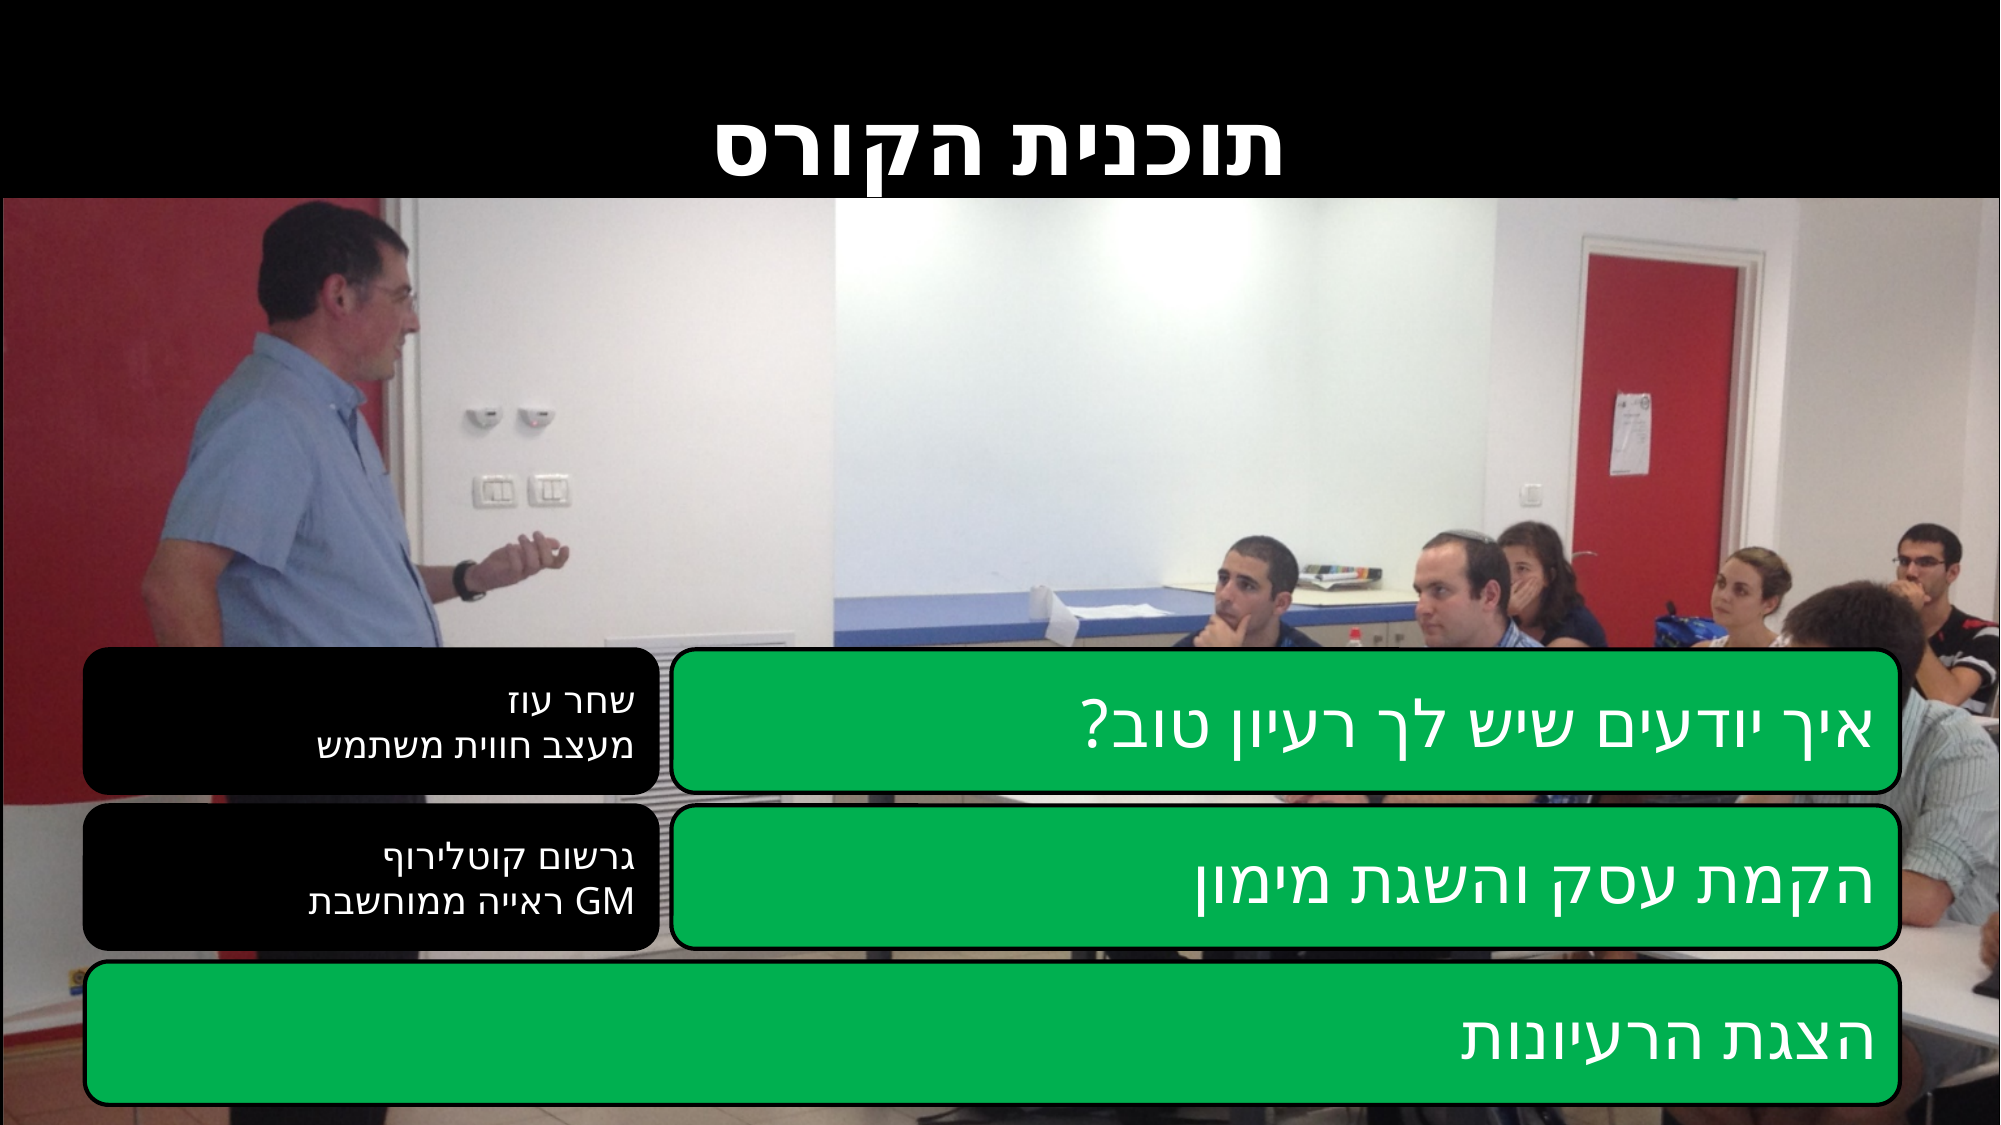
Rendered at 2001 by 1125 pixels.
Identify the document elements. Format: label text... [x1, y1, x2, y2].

picture [2, 198, 1999, 1125]
title תוכנית הקורס [99, 45, 1900, 196]
